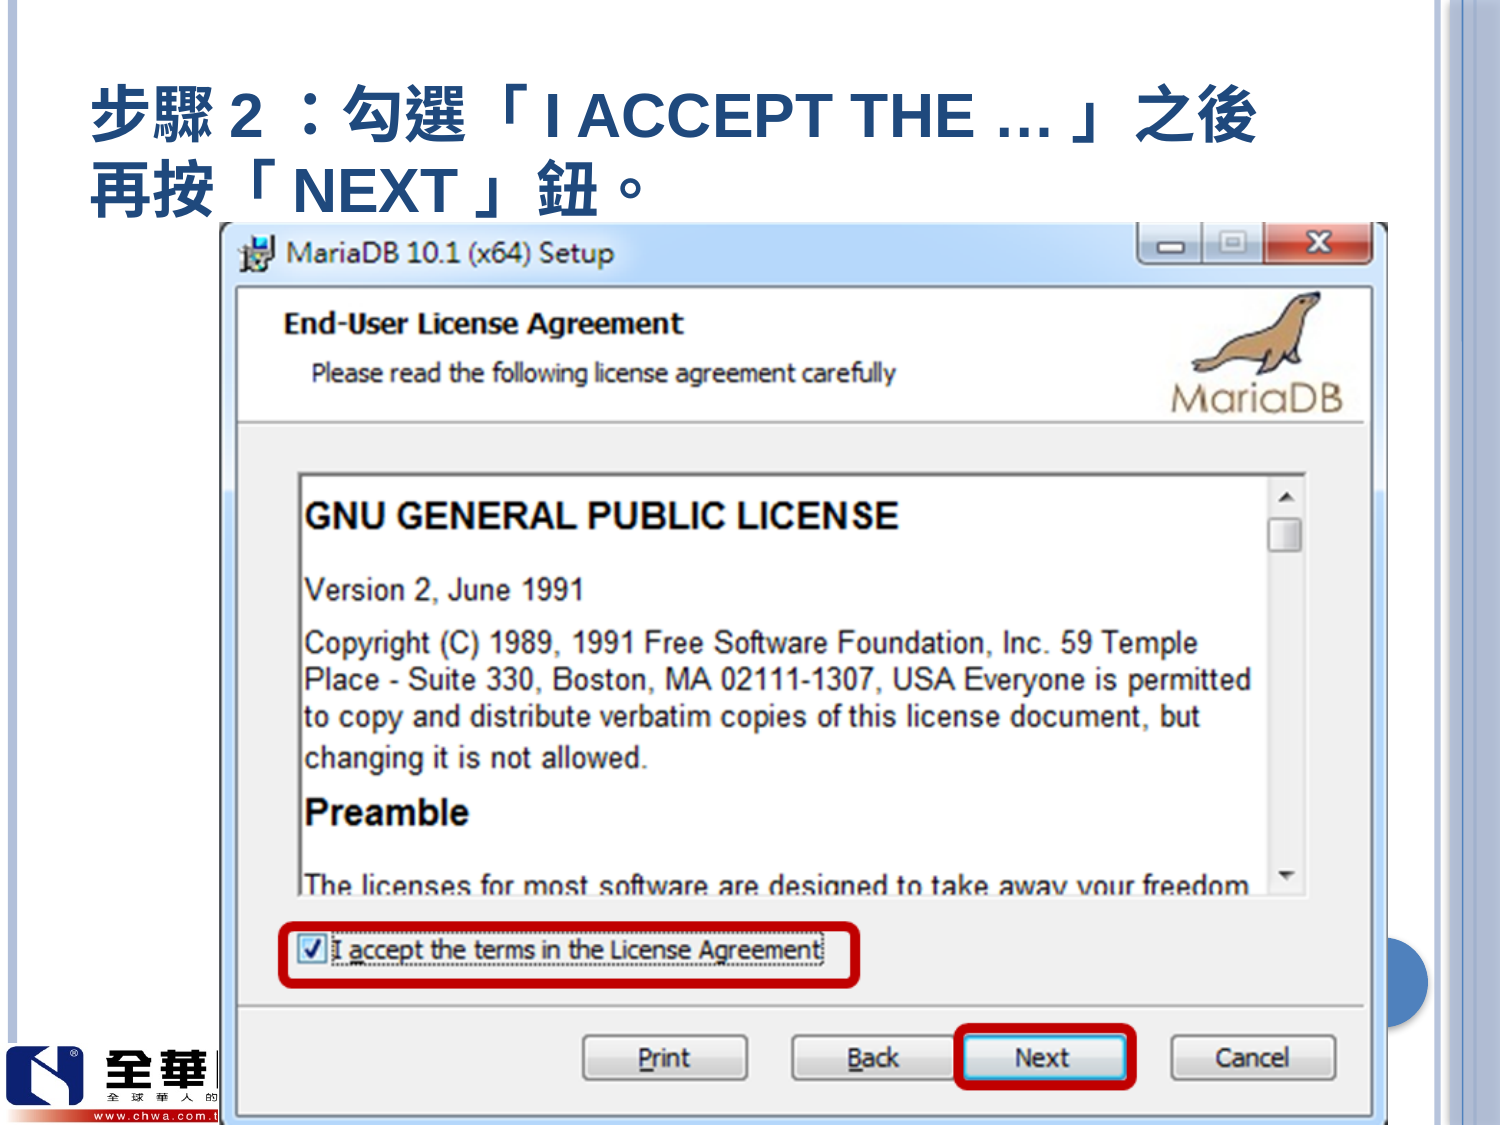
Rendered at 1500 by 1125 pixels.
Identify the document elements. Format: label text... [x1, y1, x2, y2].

picture [0, 221, 1388, 1125]
title 步驟2：勾選「I accept the …」之後再按「Next」鈕。 [75, 45, 1300, 233]
